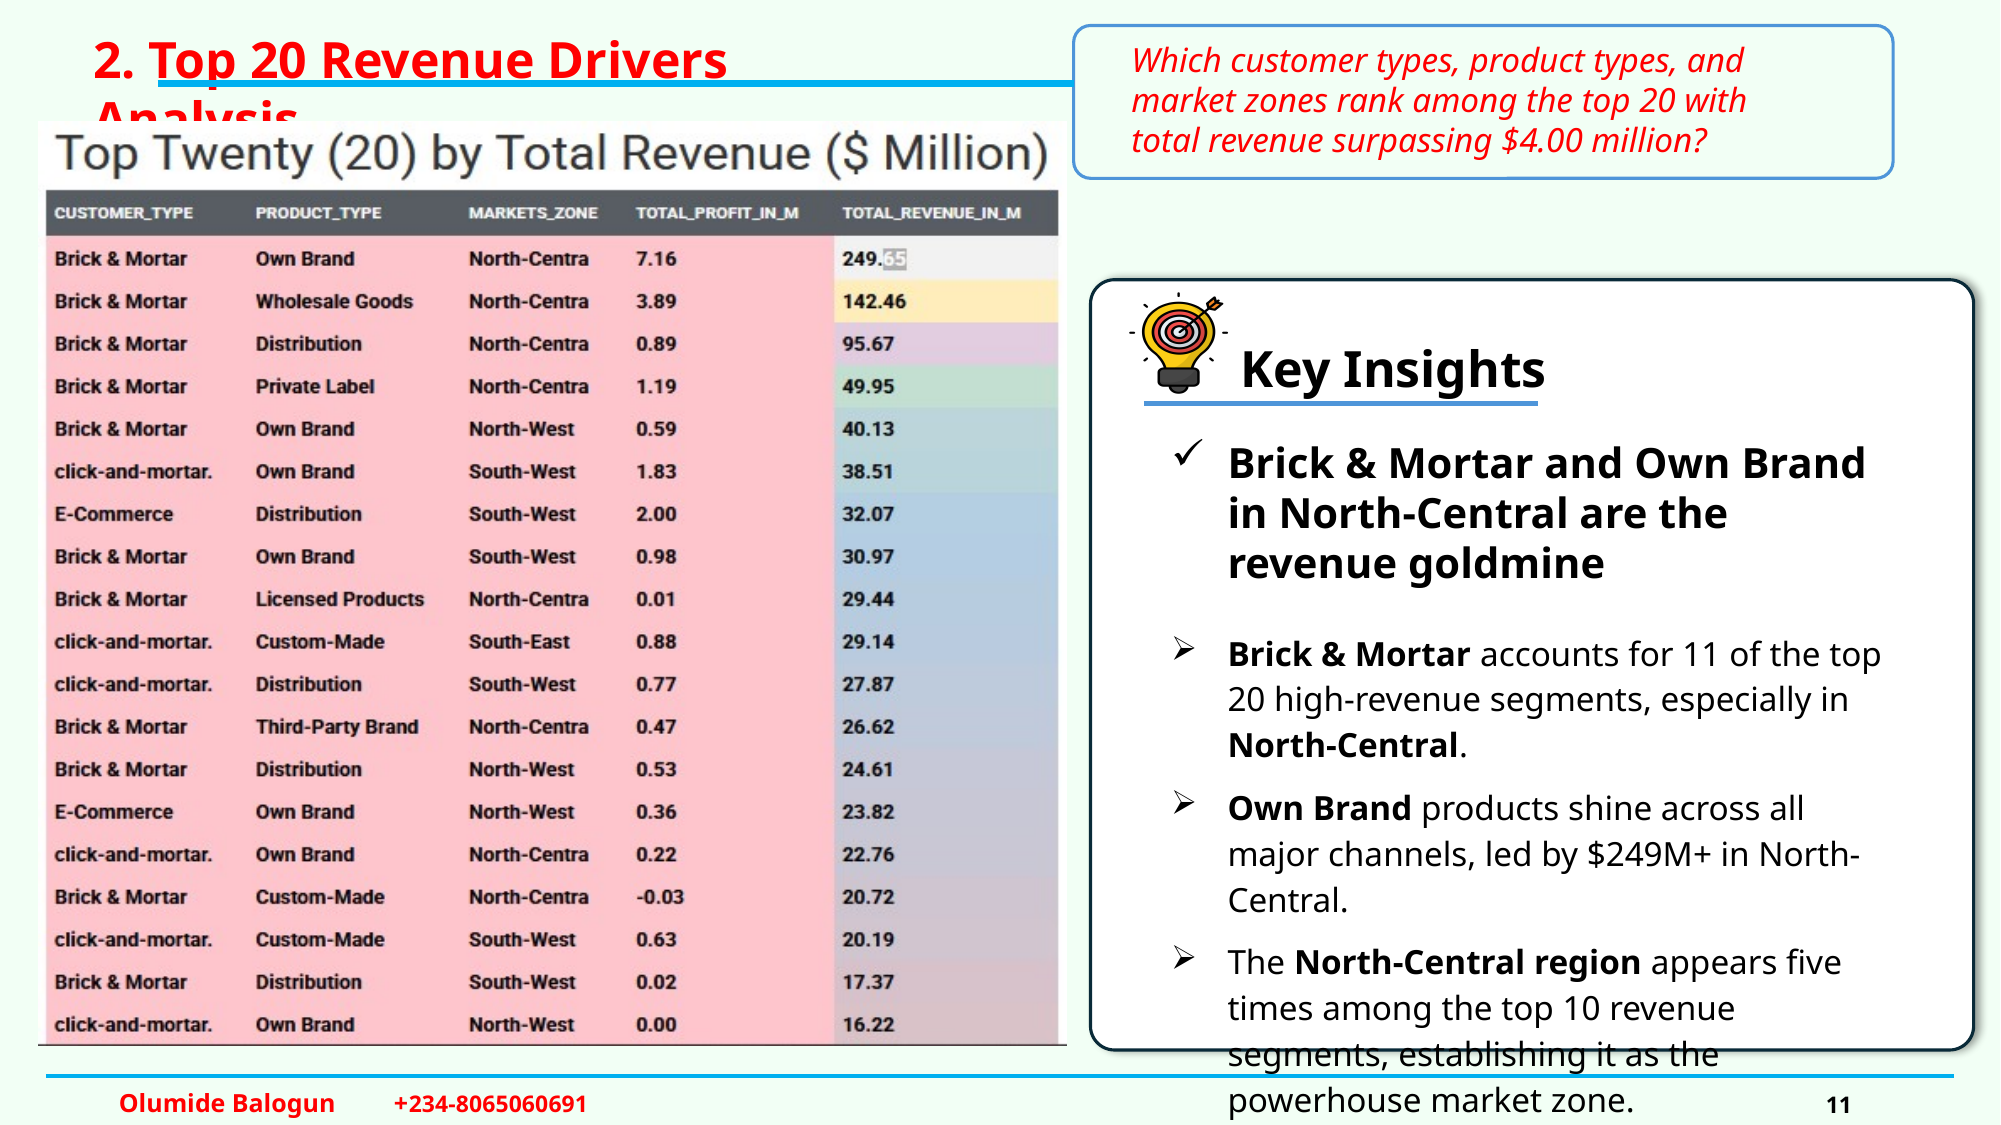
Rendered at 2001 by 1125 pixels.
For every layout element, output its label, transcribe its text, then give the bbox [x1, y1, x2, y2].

text_box [1072, 23, 1895, 180]
picture [1116, 291, 1241, 394]
text_box 11 [1810, 1083, 1874, 1125]
text_box 2. Top 20 Revenue Drivers Analysis [78, 21, 868, 121]
text_box Olumide Balogun +234-8065060691 [103, 1080, 608, 1125]
text_box Key Insights [1225, 329, 1563, 405]
text_box [1088, 278, 1976, 1052]
text_box Brick & Mortar and Own Brand in North-Central are the revenue goldmine Brick & Mortar accounts for 11 of the top 20 high-revenue segments, especially in North-Central. Own Brand products shine across all major channels, led by $249M+ in North-Central. The North-Central region appears five times among the top 10 revenue segments, establishing it as the powerhouse market zone. [1156, 1078, 1919, 1125]
picture [37, 121, 1067, 1046]
text_box Brick & Mortar and Own Brand in North-Central are the revenue goldmine Brick & Mortar accounts for 11 of the top 20 high-revenue segments, especially in North-Central. Own Brand products shine across all major channels, led by $249M+ in North-Central. The North-Central region appears five times among the top 10 revenue segments, establishing it as the powerhouse market zone. [1156, 429, 1919, 1074]
text_box Which customer types, product types, and market zones rank among the top 20 with total revenue surpassing $4.00 million? [1116, 31, 1835, 166]
